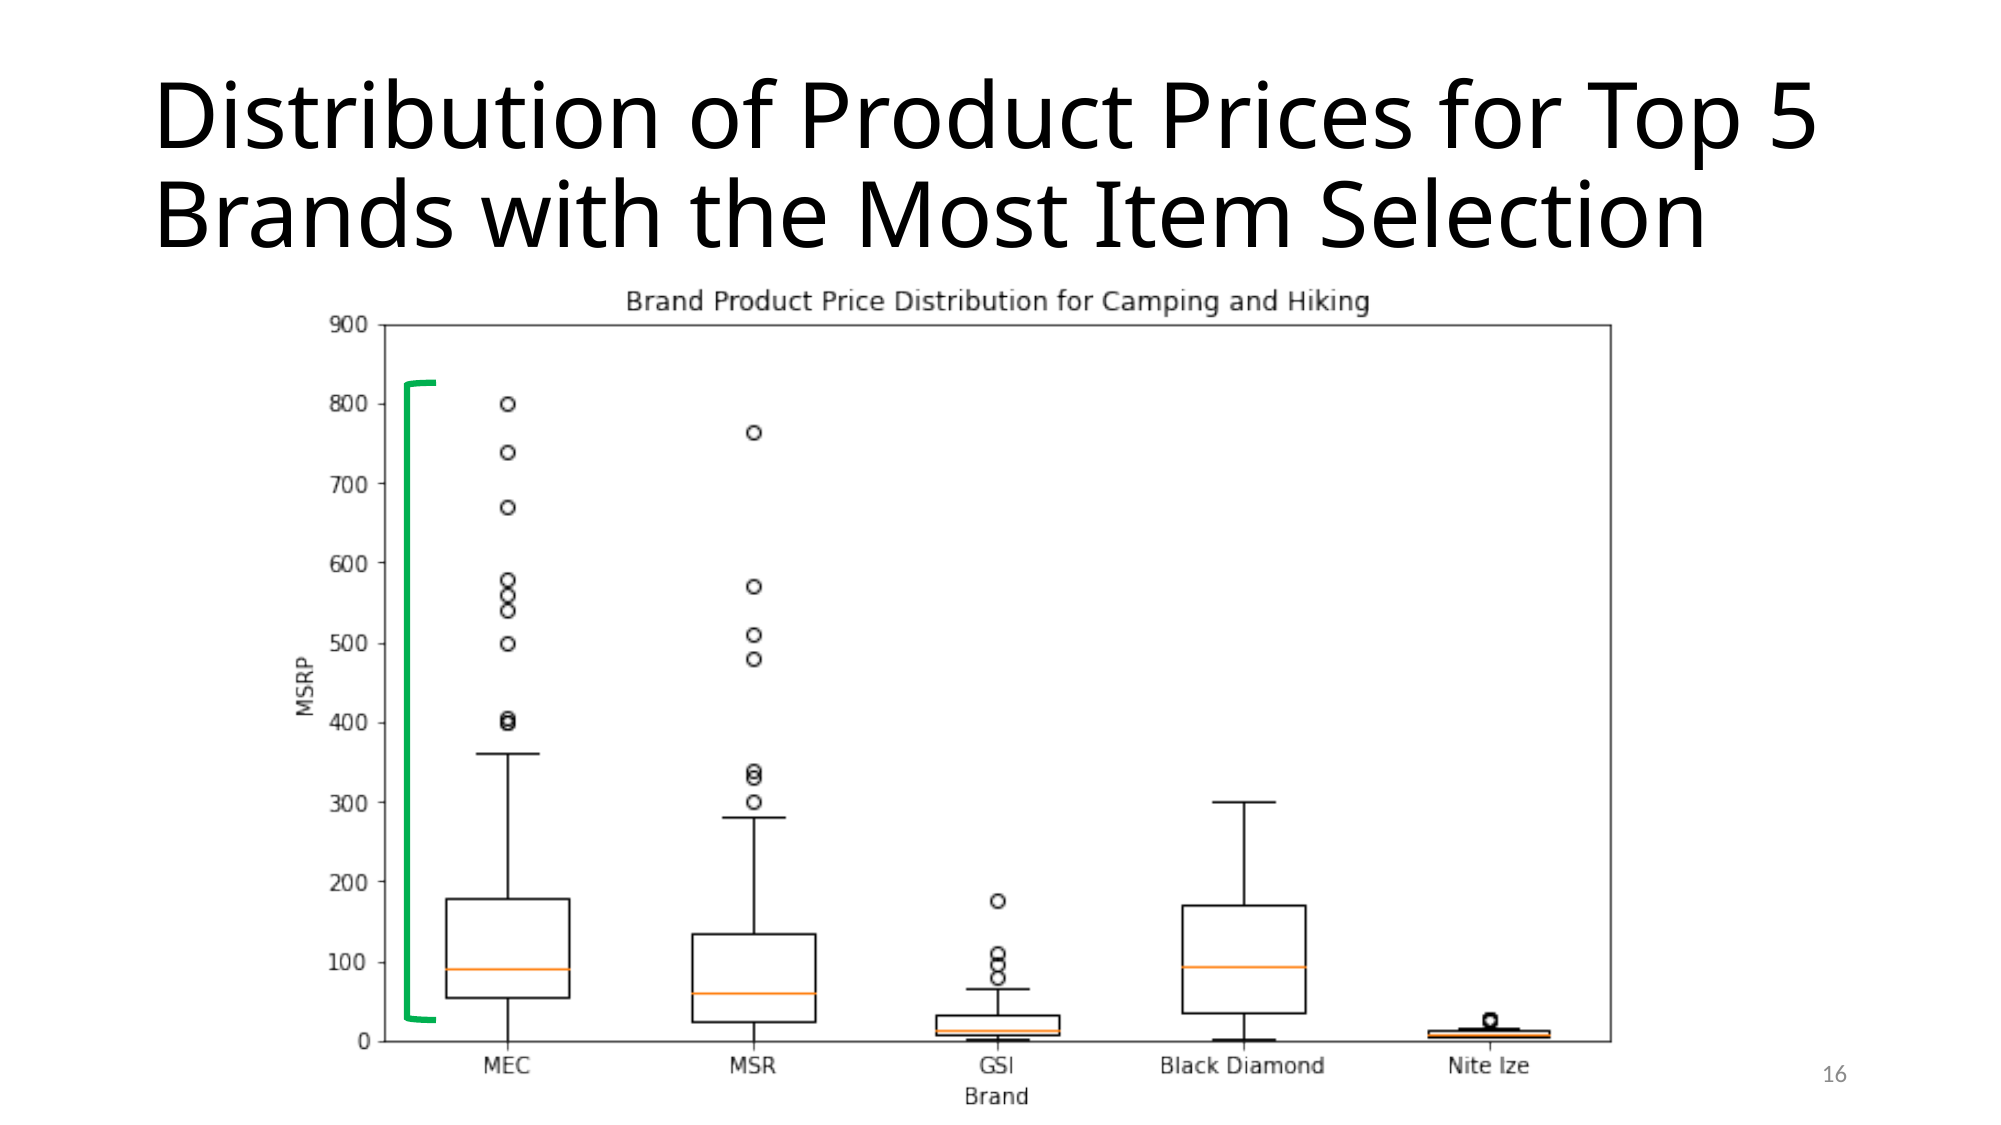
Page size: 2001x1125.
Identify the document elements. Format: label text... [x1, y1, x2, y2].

title Distribution of Product Prices for Top 5 Brands with the Most Item Selection [137, 59, 1863, 278]
picture [281, 274, 1626, 1125]
slide_number 16 [1626, 1042, 1863, 1103]
